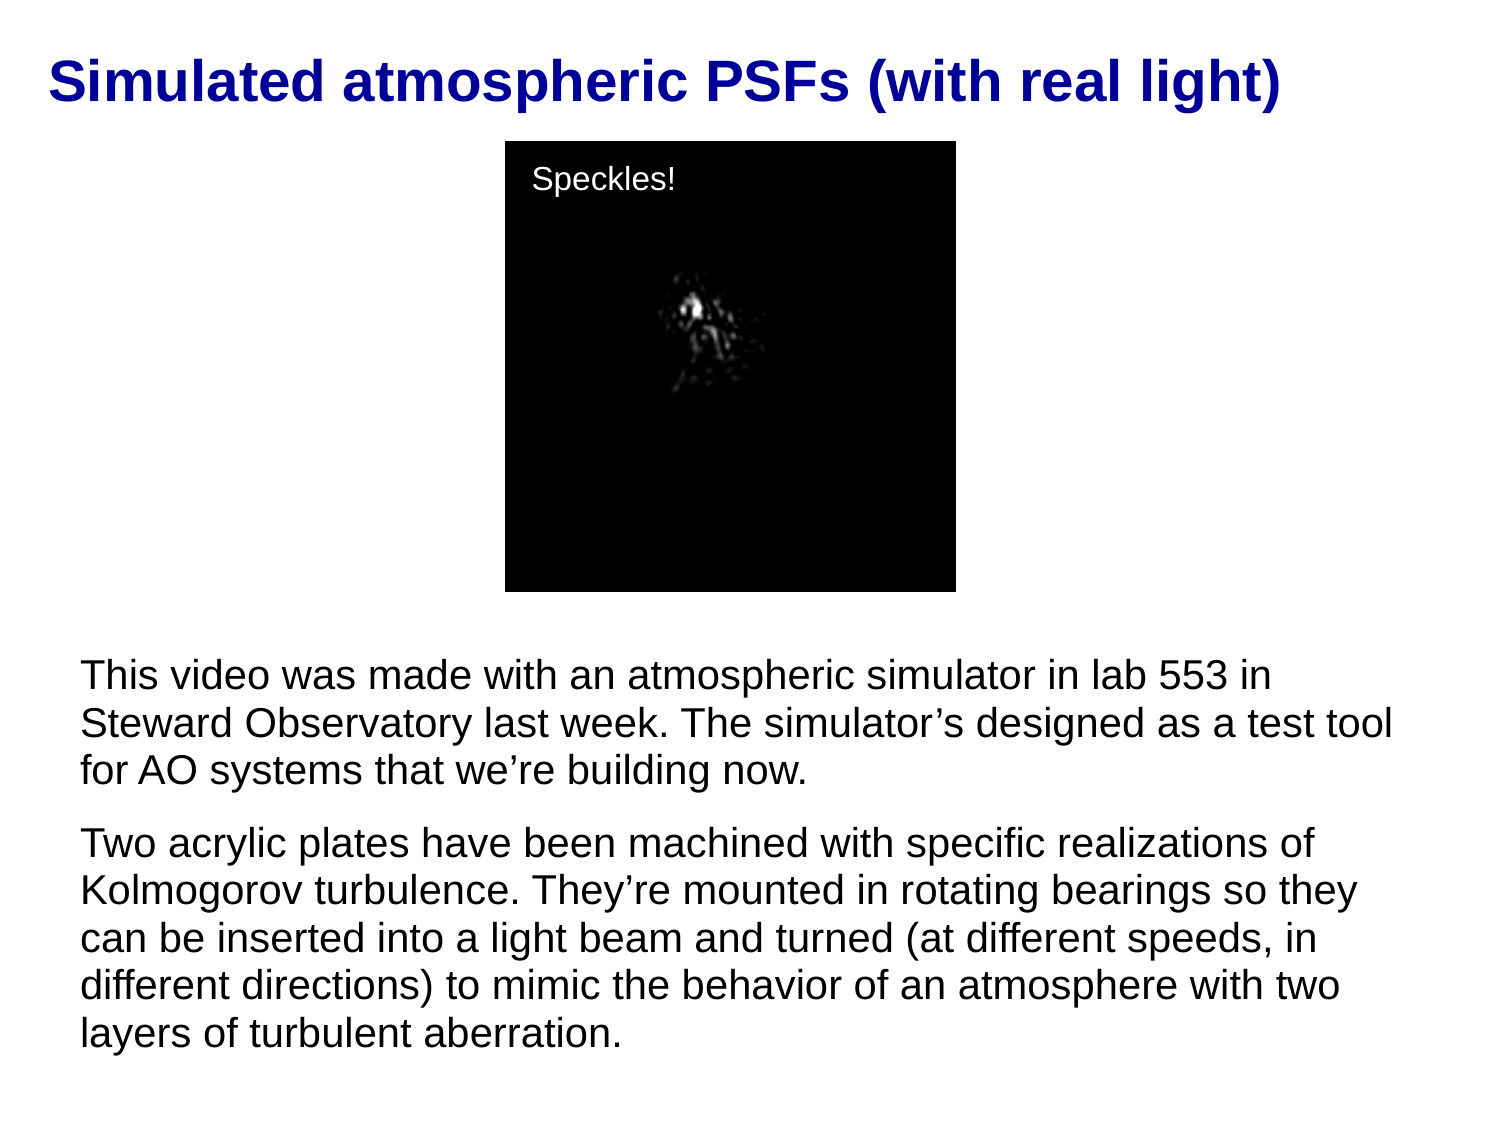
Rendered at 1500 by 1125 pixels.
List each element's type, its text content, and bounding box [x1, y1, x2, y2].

title Simulated atmospheric PSFs (with real light) [47, 38, 1407, 128]
text_box This video was made with an atmospheric simulator in lab 553 in Steward Observatory last week. The simulator’s designed as a test tool for AO systems that we’re building now. Two acrylic plates have been machined with specific realizations of Kolmogorov turbulence. They’re mounted in rotating bearings so they can be inserted into a light beam and turned (at different speeds, in different directions) to mimic the behavior of an atmosphere with two layers of turbulent aberration. [65, 644, 1450, 1099]
picture [505, 141, 956, 592]
